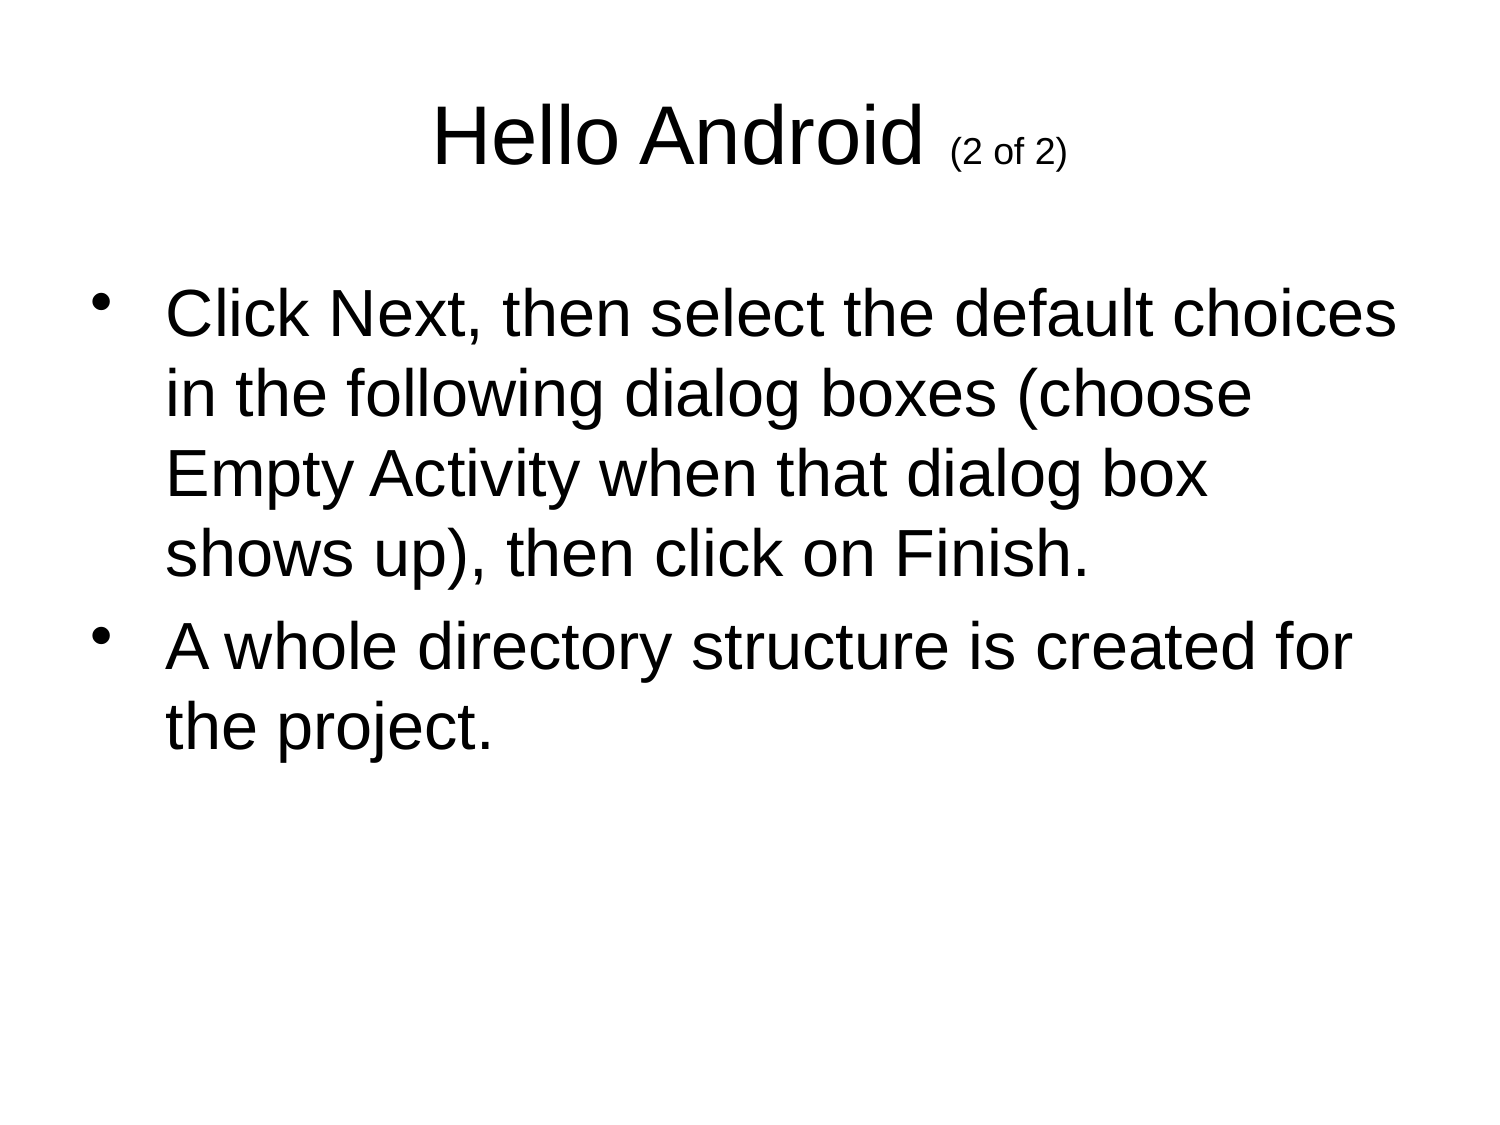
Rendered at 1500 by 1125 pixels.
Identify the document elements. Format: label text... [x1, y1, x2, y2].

list Click Next, then select the default choices in the following dialog boxes (choose Empty Activity when that dialog box shows up), then click on Finish. A whole directory structure is created for the project. [75, 262, 1425, 938]
title Hello Android (2 of 2) [75, 37, 1425, 225]
